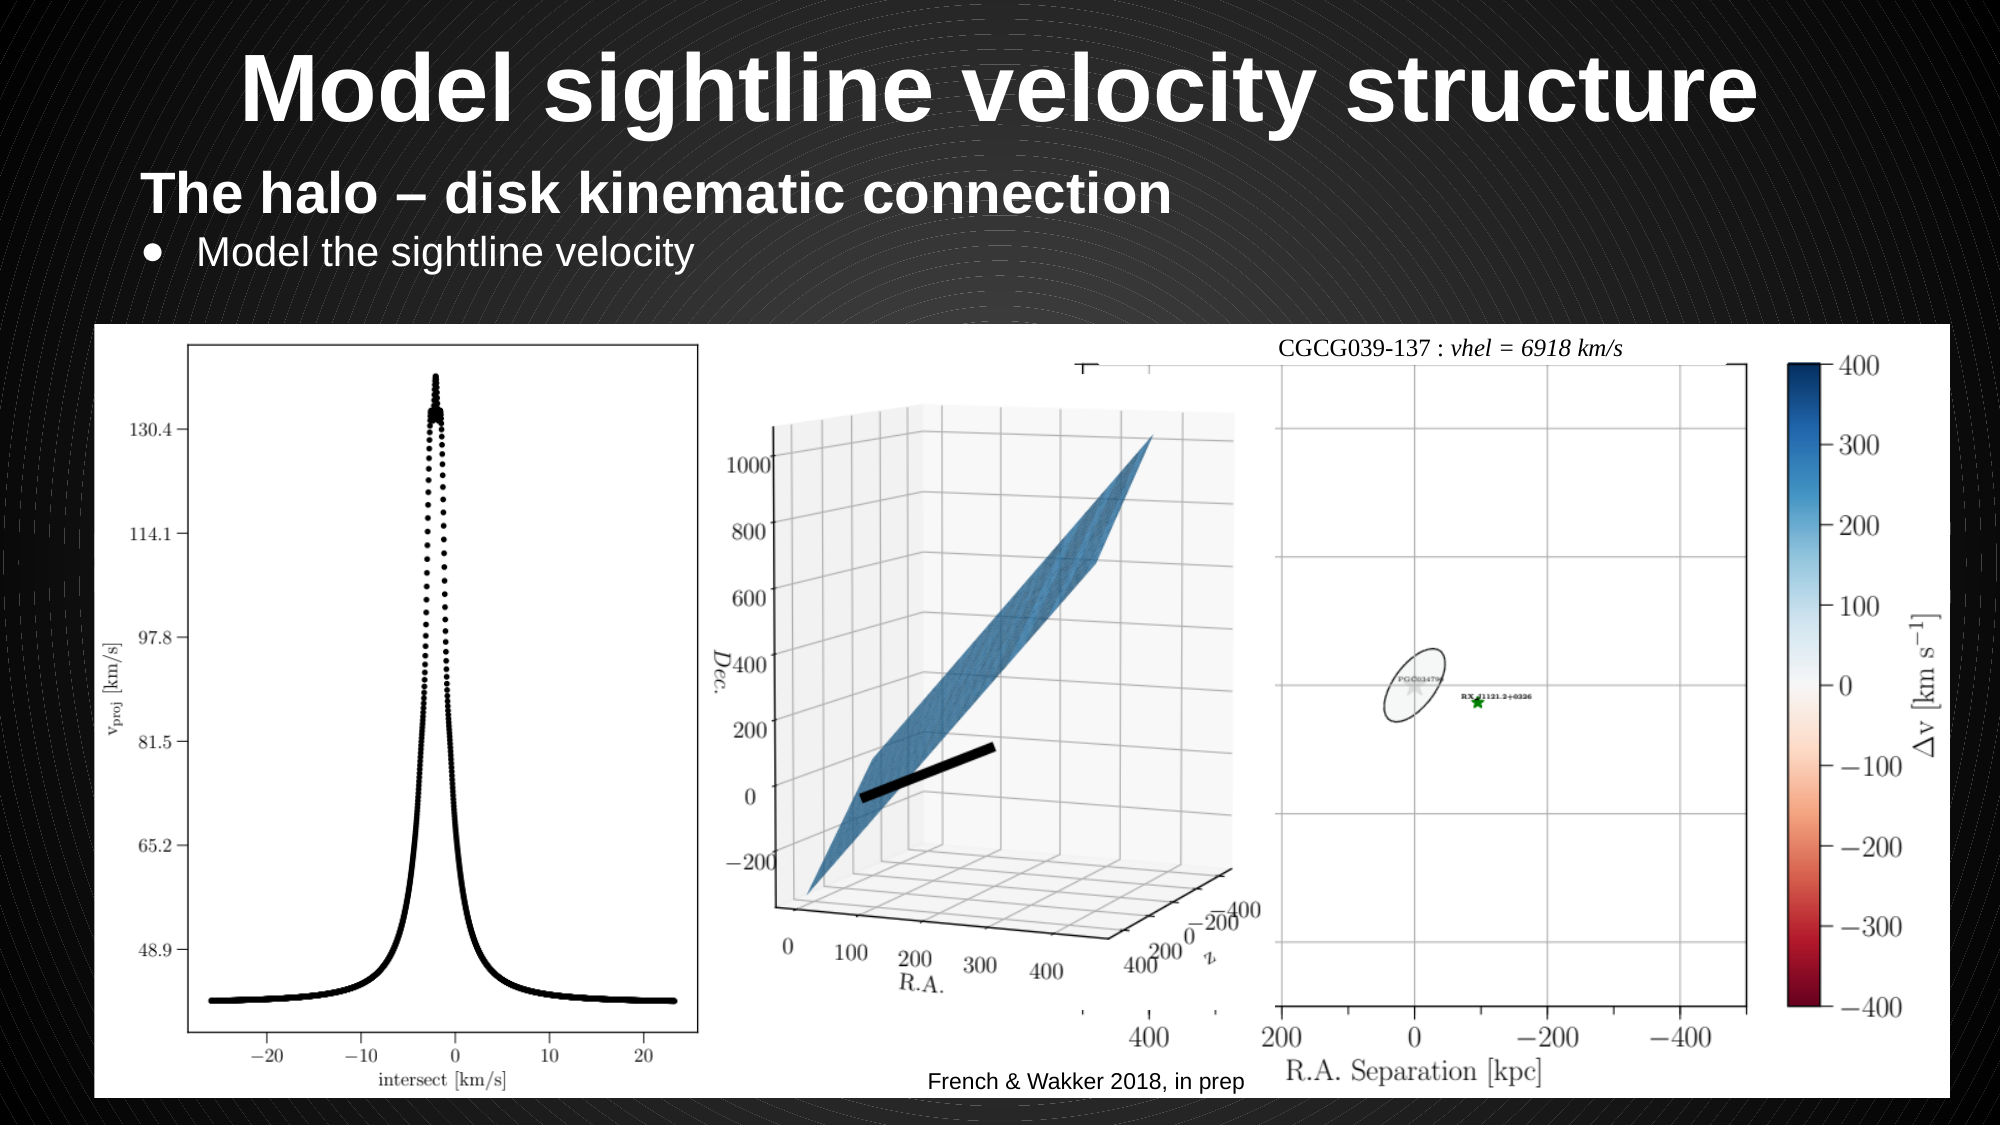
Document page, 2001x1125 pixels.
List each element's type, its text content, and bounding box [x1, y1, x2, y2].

list The halo – disk kinematic connection Model the sightline velocity [125, 140, 1876, 313]
picture [94, 324, 1951, 1098]
text_box Model sightline velocity structure [224, 18, 1776, 149]
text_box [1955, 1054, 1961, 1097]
